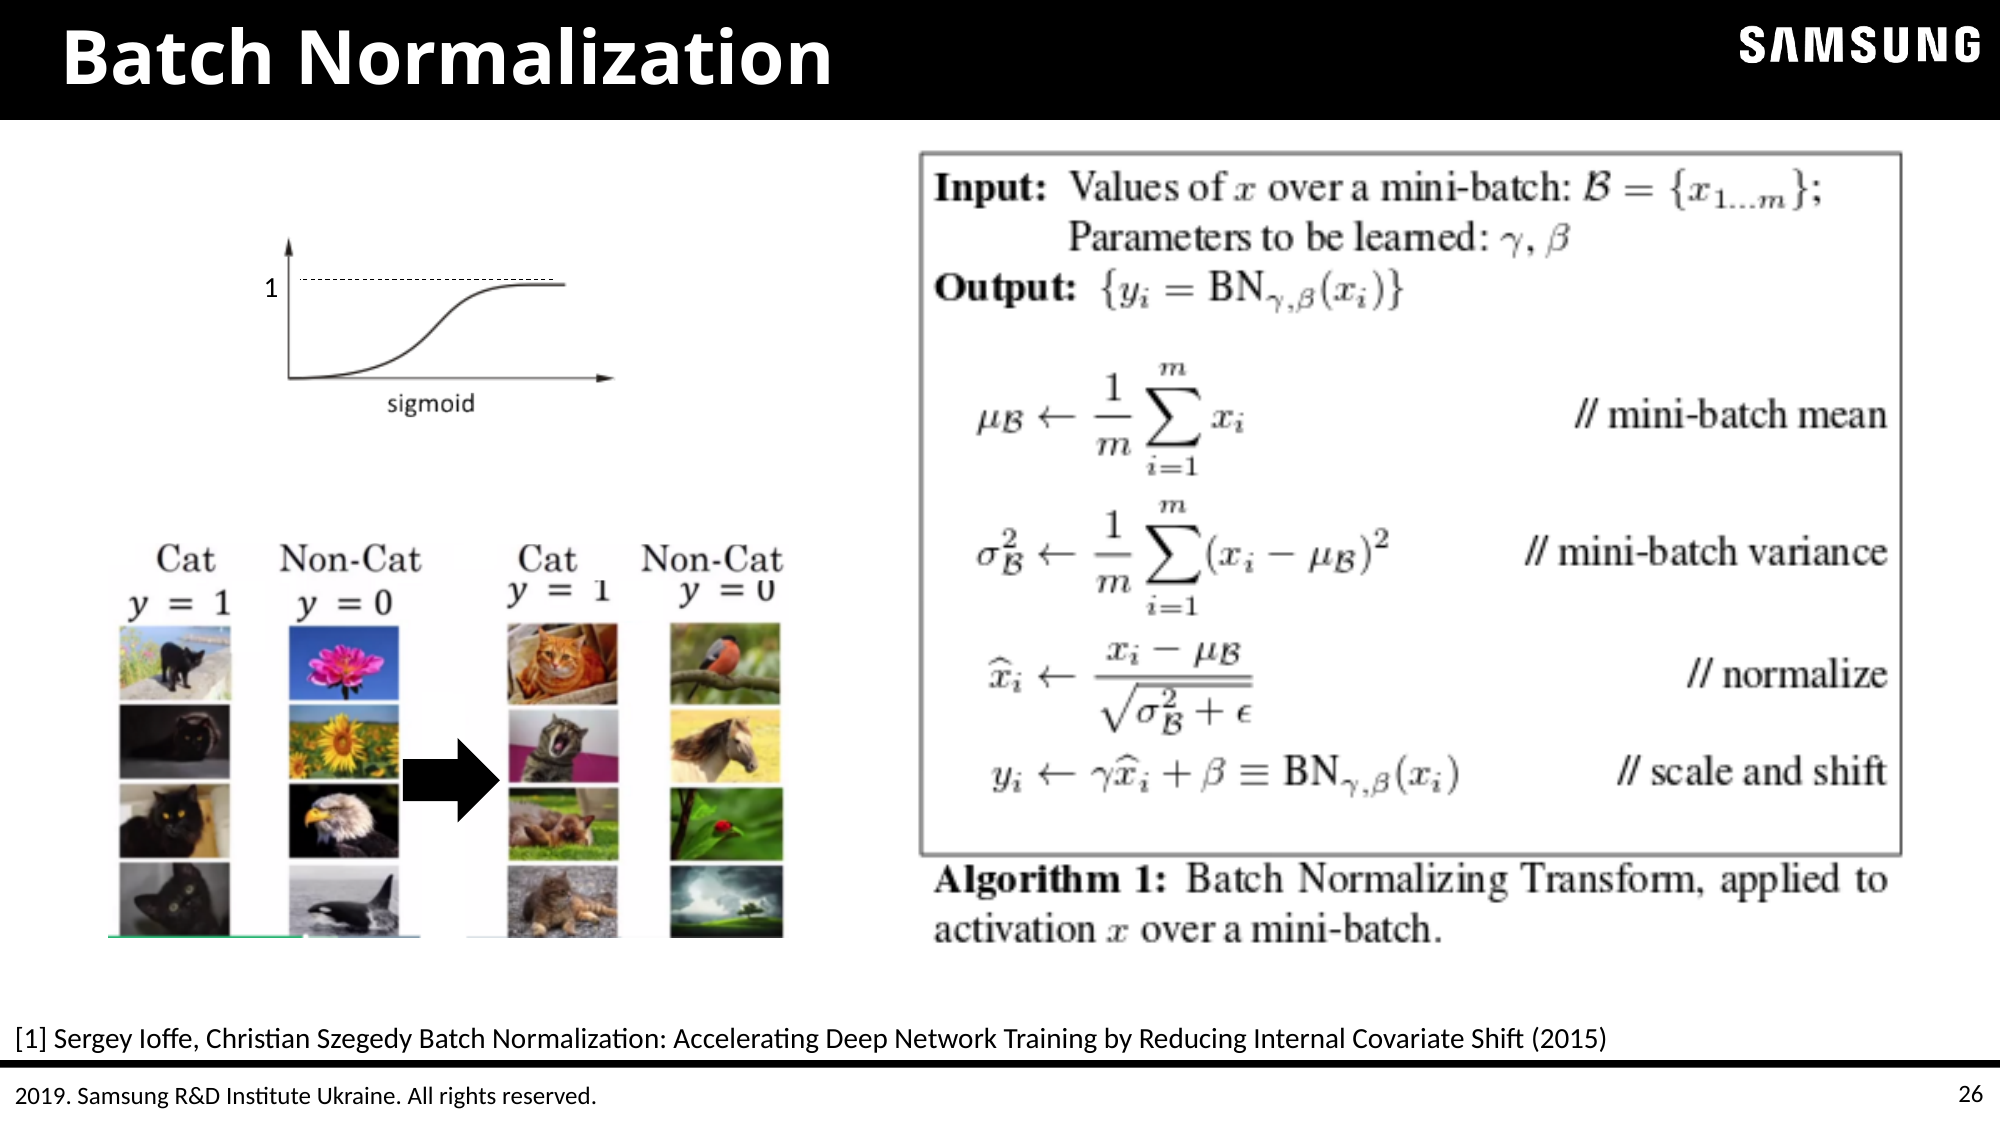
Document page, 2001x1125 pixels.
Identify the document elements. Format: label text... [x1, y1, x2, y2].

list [907, 134, 1918, 953]
picture [108, 543, 789, 938]
text_box [1] Sergey Ioffe, Christian Szegedy Batch Normalization: Accelerating Deep Network Training by Reducing Internal Covariate Shift (2015) [0, 1012, 1815, 1063]
footer 2019. Samsung R&D Institute Ukraine. All rights reserved. [0, 1065, 645, 1125]
picture [1734, 20, 1982, 67]
slide_number 26 [1548, 1062, 1999, 1123]
title Batch Normalization [0, 0, 1734, 120]
picture [248, 236, 621, 428]
